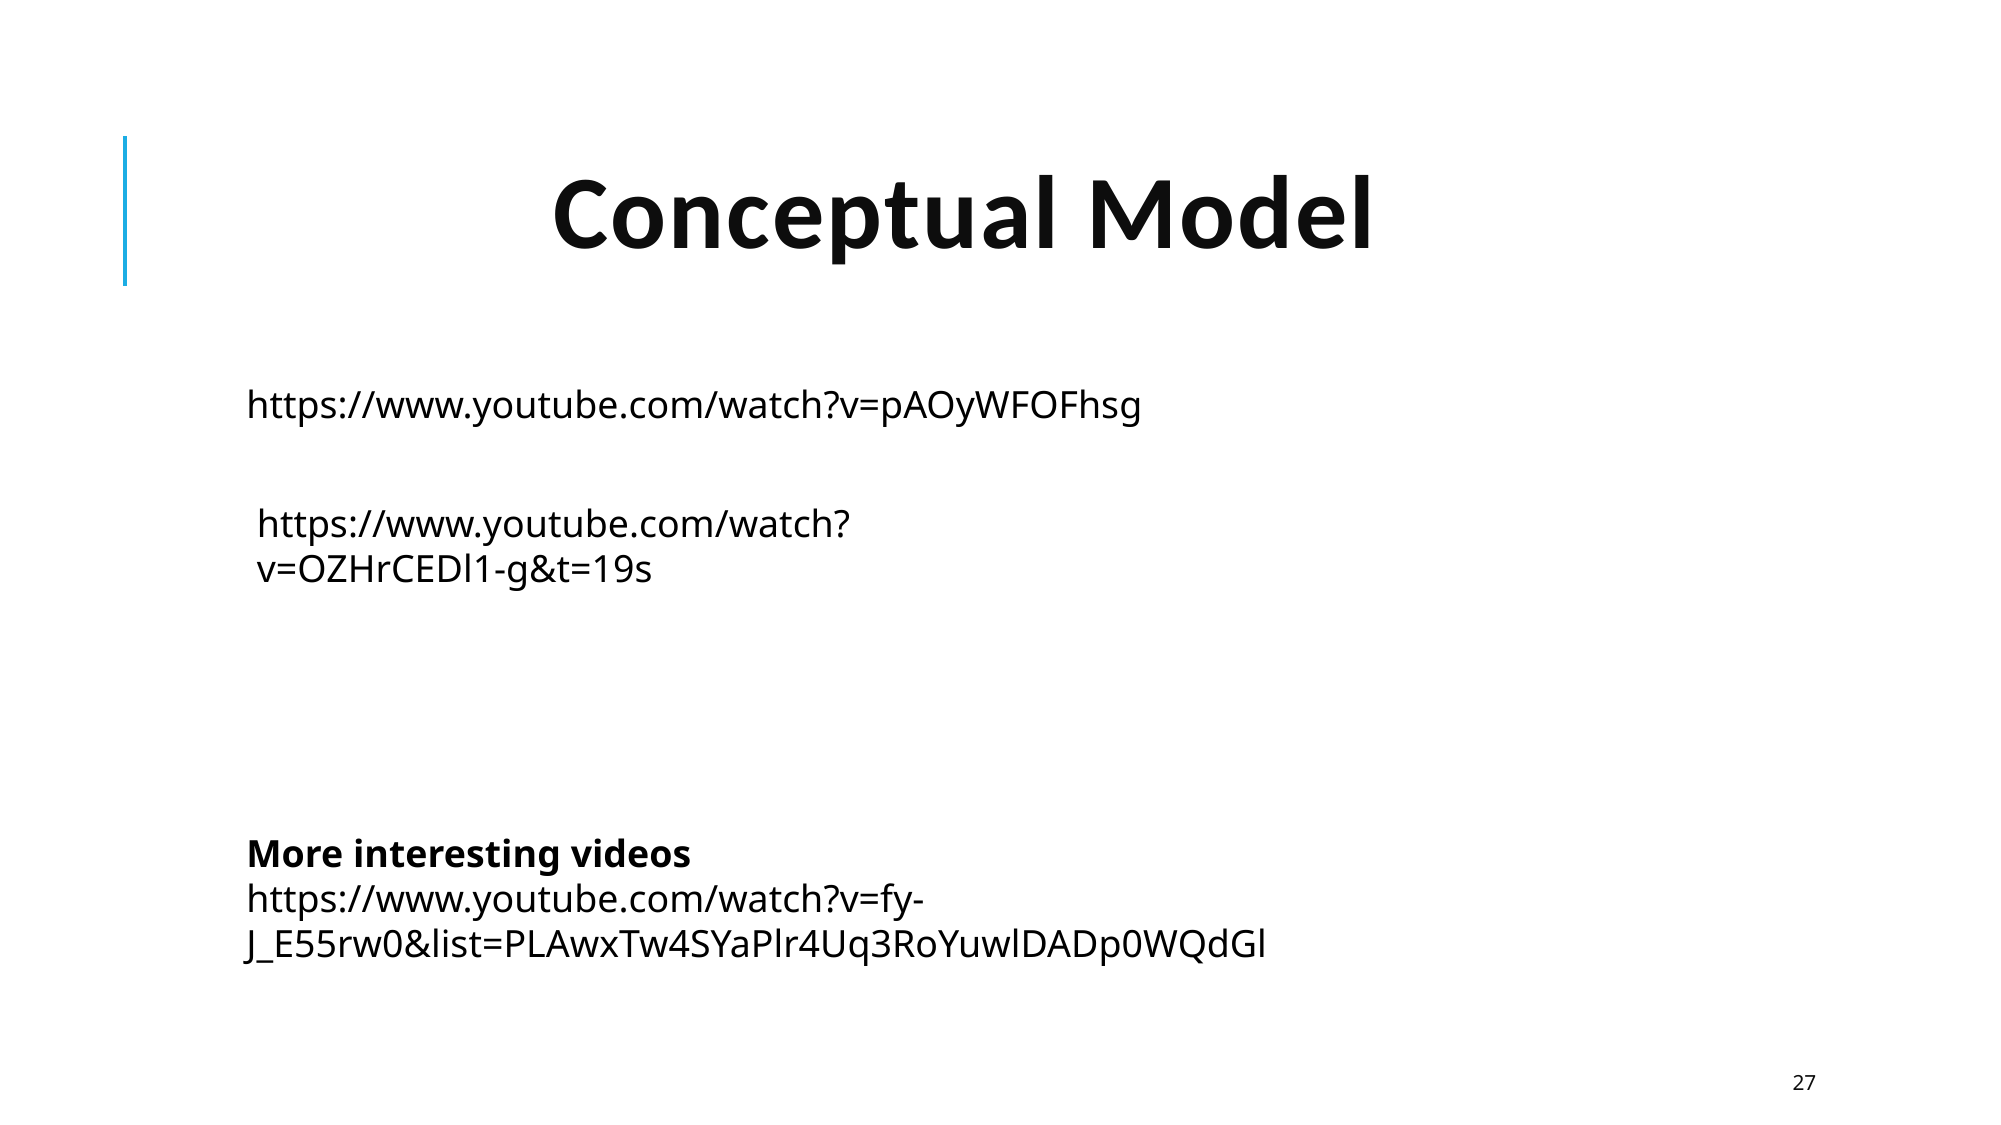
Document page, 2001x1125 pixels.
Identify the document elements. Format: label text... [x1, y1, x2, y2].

title Conceptual Model [168, 96, 1763, 342]
text_box https://www.youtube.com/watch?v=OZHrCEDl1-g&t=19s [242, 493, 993, 598]
text_box More interesting videos https://www.youtube.com/watch?v=fy-J_E55rw0&list=PLAwxTw4SYaPlr4Uq3RoYuwlDADp0WQdGl [231, 822, 1495, 972]
slide_number 27 [1777, 1061, 1938, 1107]
text_box https://www.youtube.com/watch?v=pAOyWFOFhsg [231, 373, 1295, 433]
